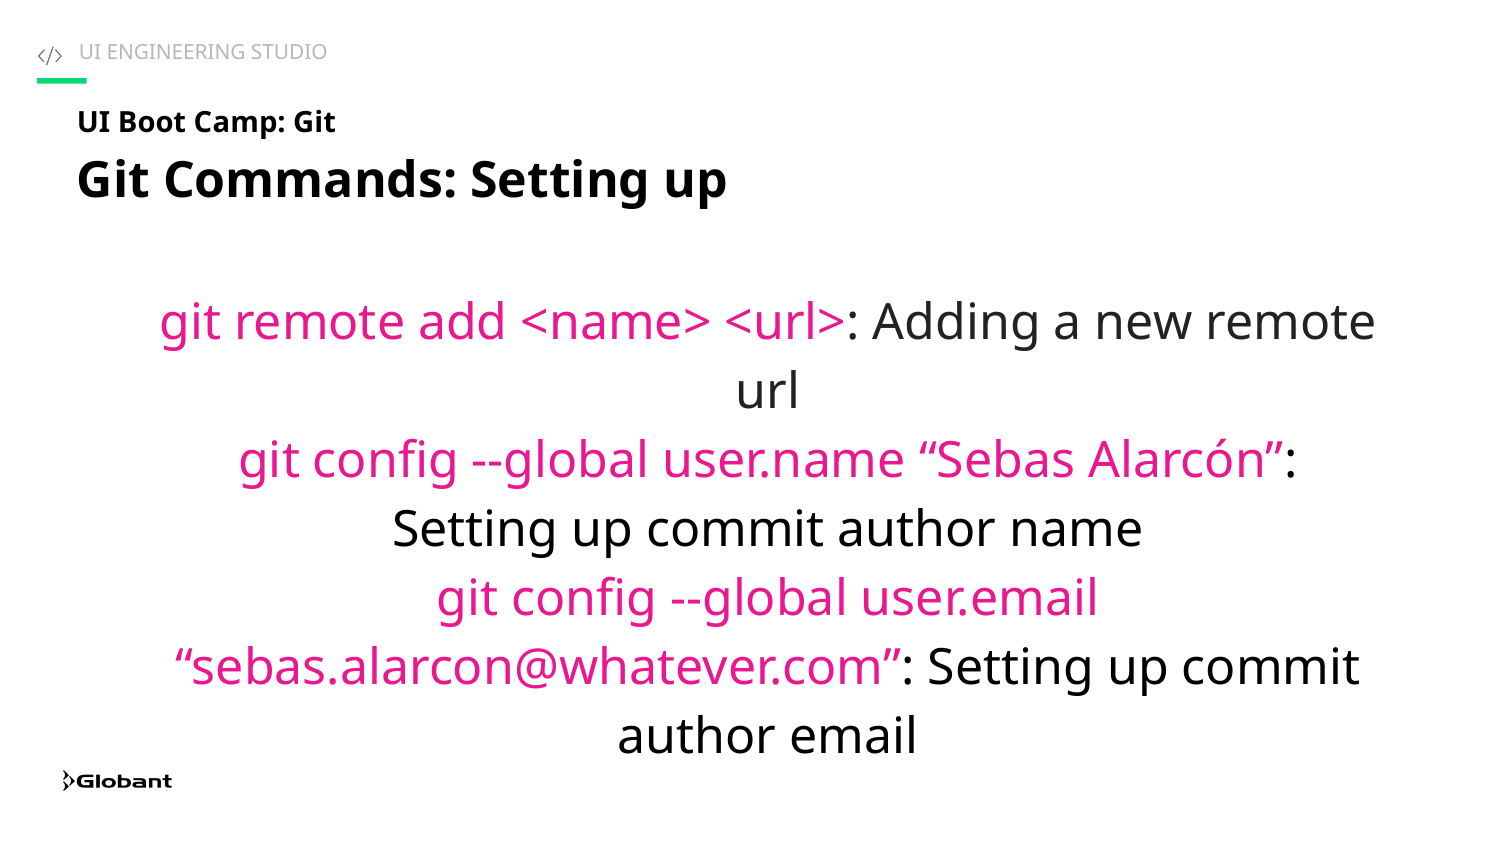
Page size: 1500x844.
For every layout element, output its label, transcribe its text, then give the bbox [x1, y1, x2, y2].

text_box git remote add <name> <url>: Adding a new remote url git config --global user.name “Sebas Alarcón”: Setting up commit author name git config --global user.email “sebas.alarcon@whatever.com”: Setting up commit author email [135, 265, 1401, 643]
picture [62, 770, 172, 791]
text_box UI ENGINEERING STUDIO [64, 29, 632, 69]
text_box [37, 78, 87, 84]
picture [36, 45, 63, 66]
text_box UI Boot Camp: Git Git Commands: Setting up [61, 83, 1196, 227]
